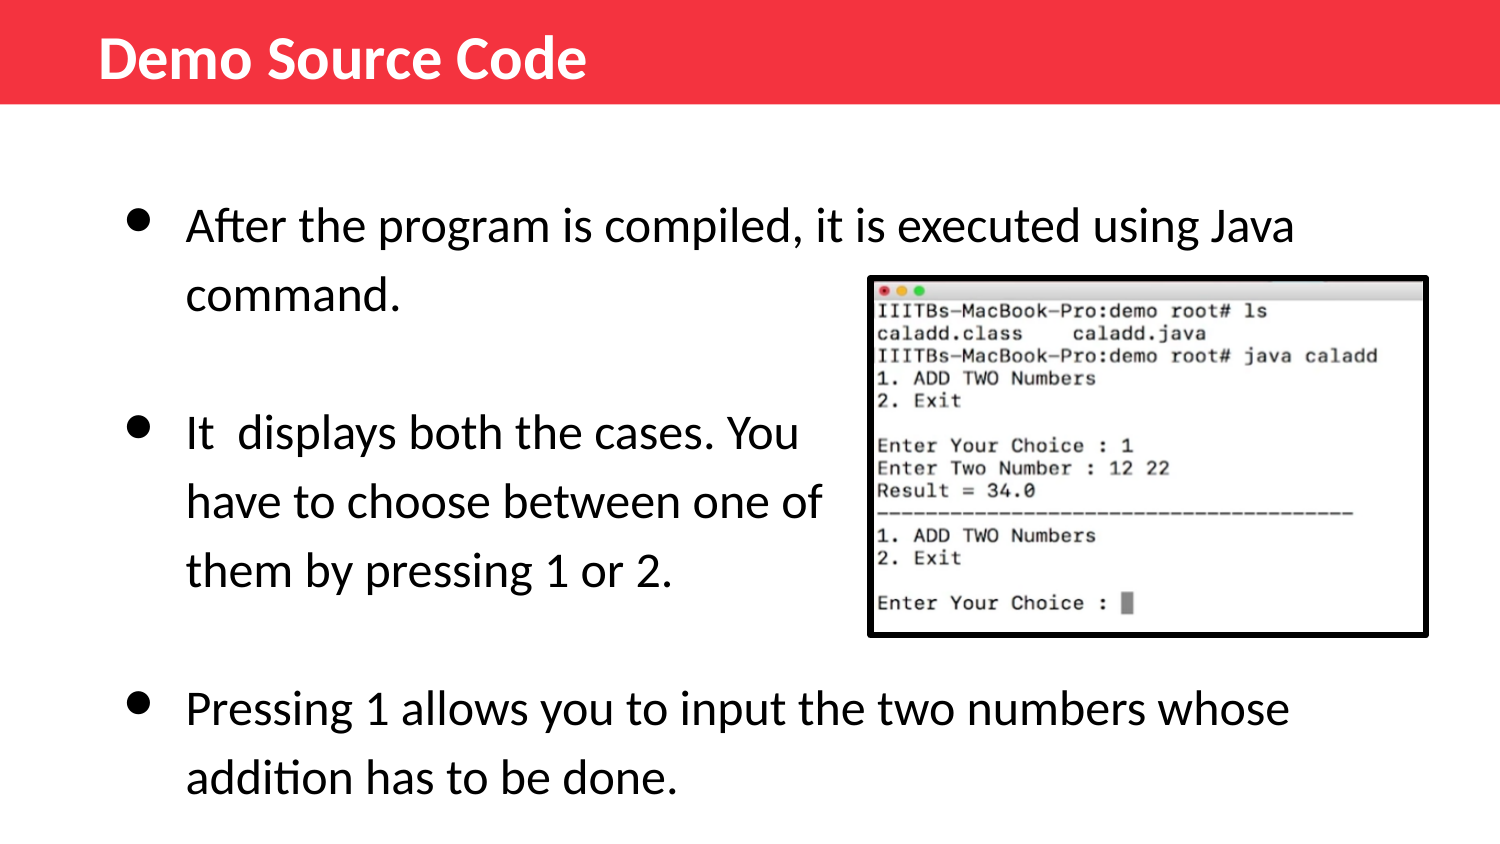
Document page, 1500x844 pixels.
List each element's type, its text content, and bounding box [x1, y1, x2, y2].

text_box After the program is compiled, it is executed using Java command. It displays both the cases. You have to choose between one of them by pressing 1 or 2. Pressing 1 allows you to input the two numbers whose addition has to be done. [95, 168, 1411, 590]
text_box Demo Source Code [83, 2, 1143, 138]
picture [873, 281, 1423, 633]
text_box [0, 0, 1500, 105]
